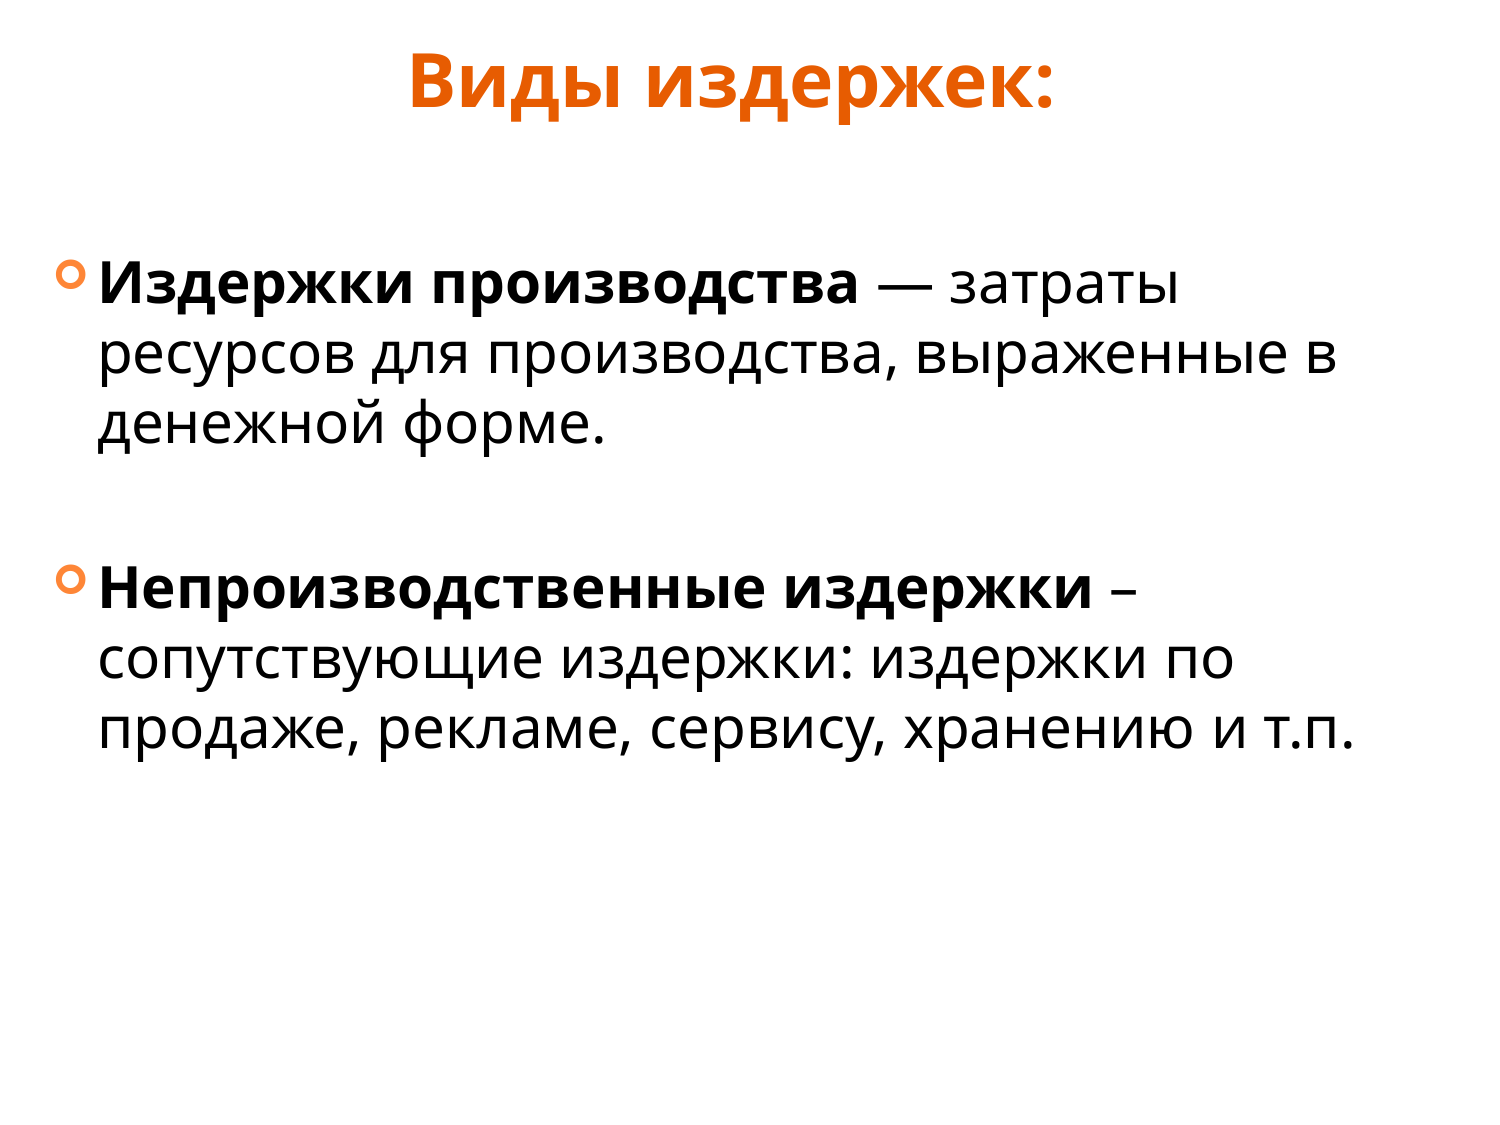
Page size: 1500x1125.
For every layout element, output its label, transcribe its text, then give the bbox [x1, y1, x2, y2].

list Издержки производства — затраты ресурсов для производства, выраженные в денежной форме. Непроизводственные издержки – сопутствующие издержки: издержки по продаже, рекламе, сервису, хранению и т.п. [37, 237, 1388, 876]
text_box Виды издержек: [37, 25, 1445, 131]
